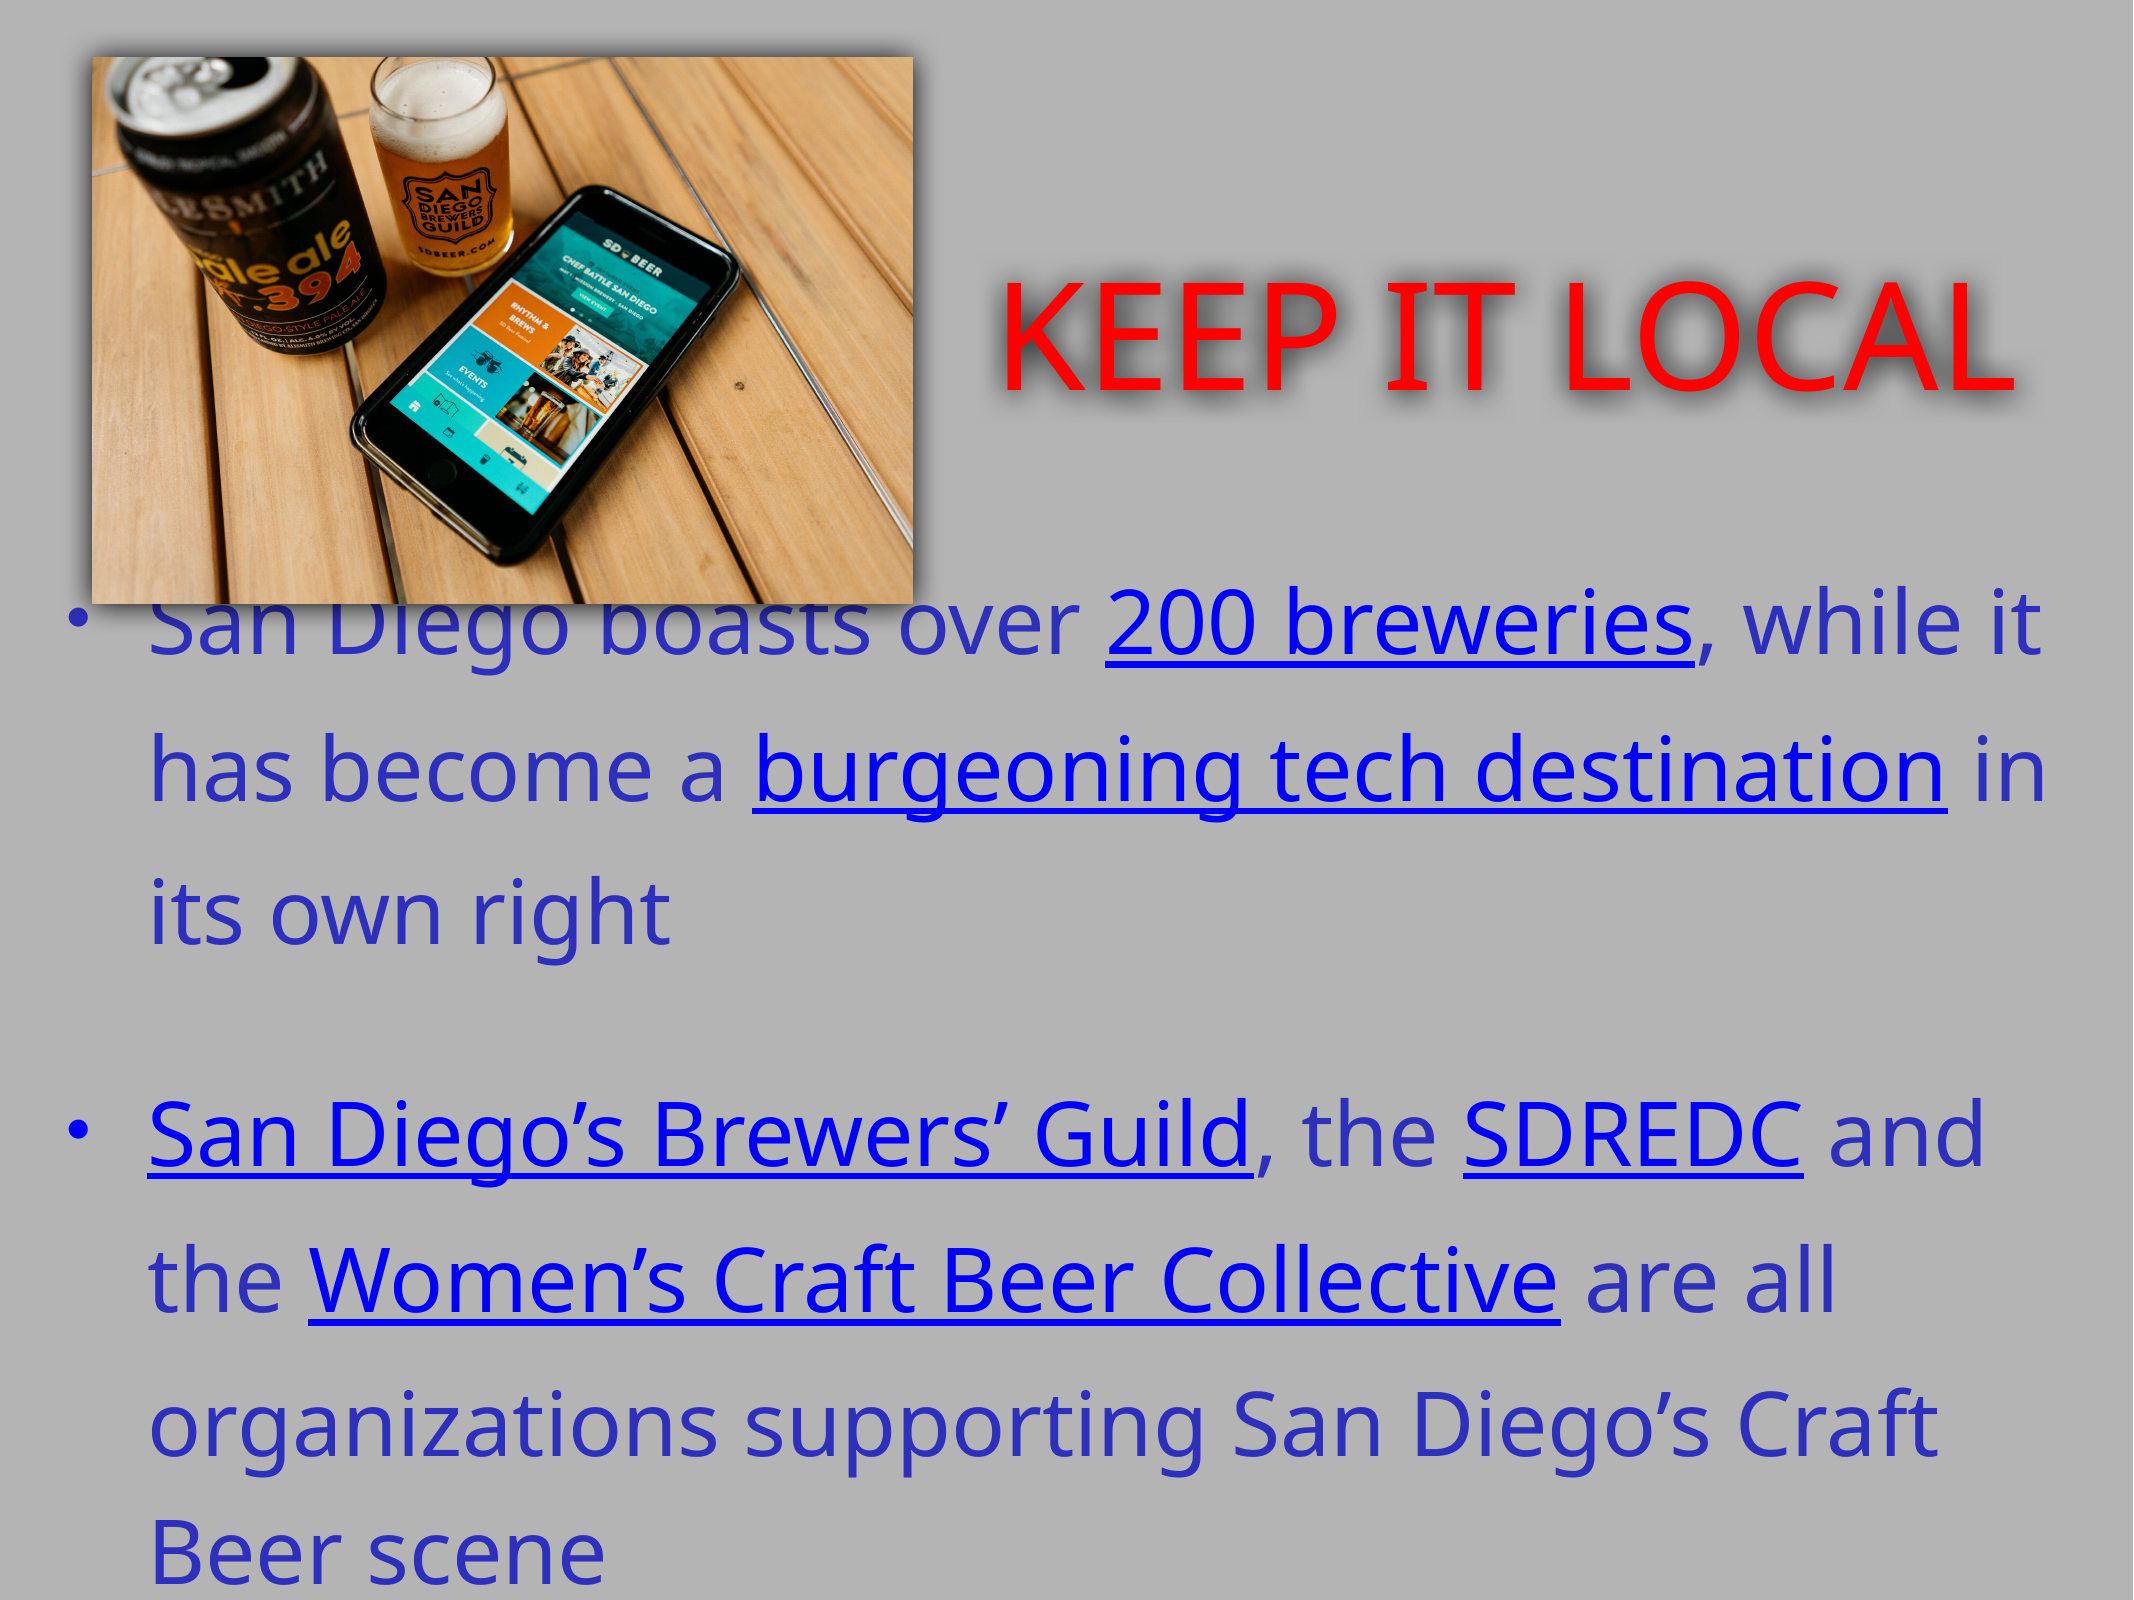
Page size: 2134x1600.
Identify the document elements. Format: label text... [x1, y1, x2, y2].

picture [92, 57, 913, 605]
title Keep it local [963, 130, 2049, 532]
list San Diego boasts over 200 breweries, while it has become a burgeoning tech destination in its own right San Diego’s Brewers’ Guild, the SDREDC and the Women’s Craft Beer Collective are all organizations supporting San Diego’s Craft Beer scene [57, 661, 2076, 1482]
